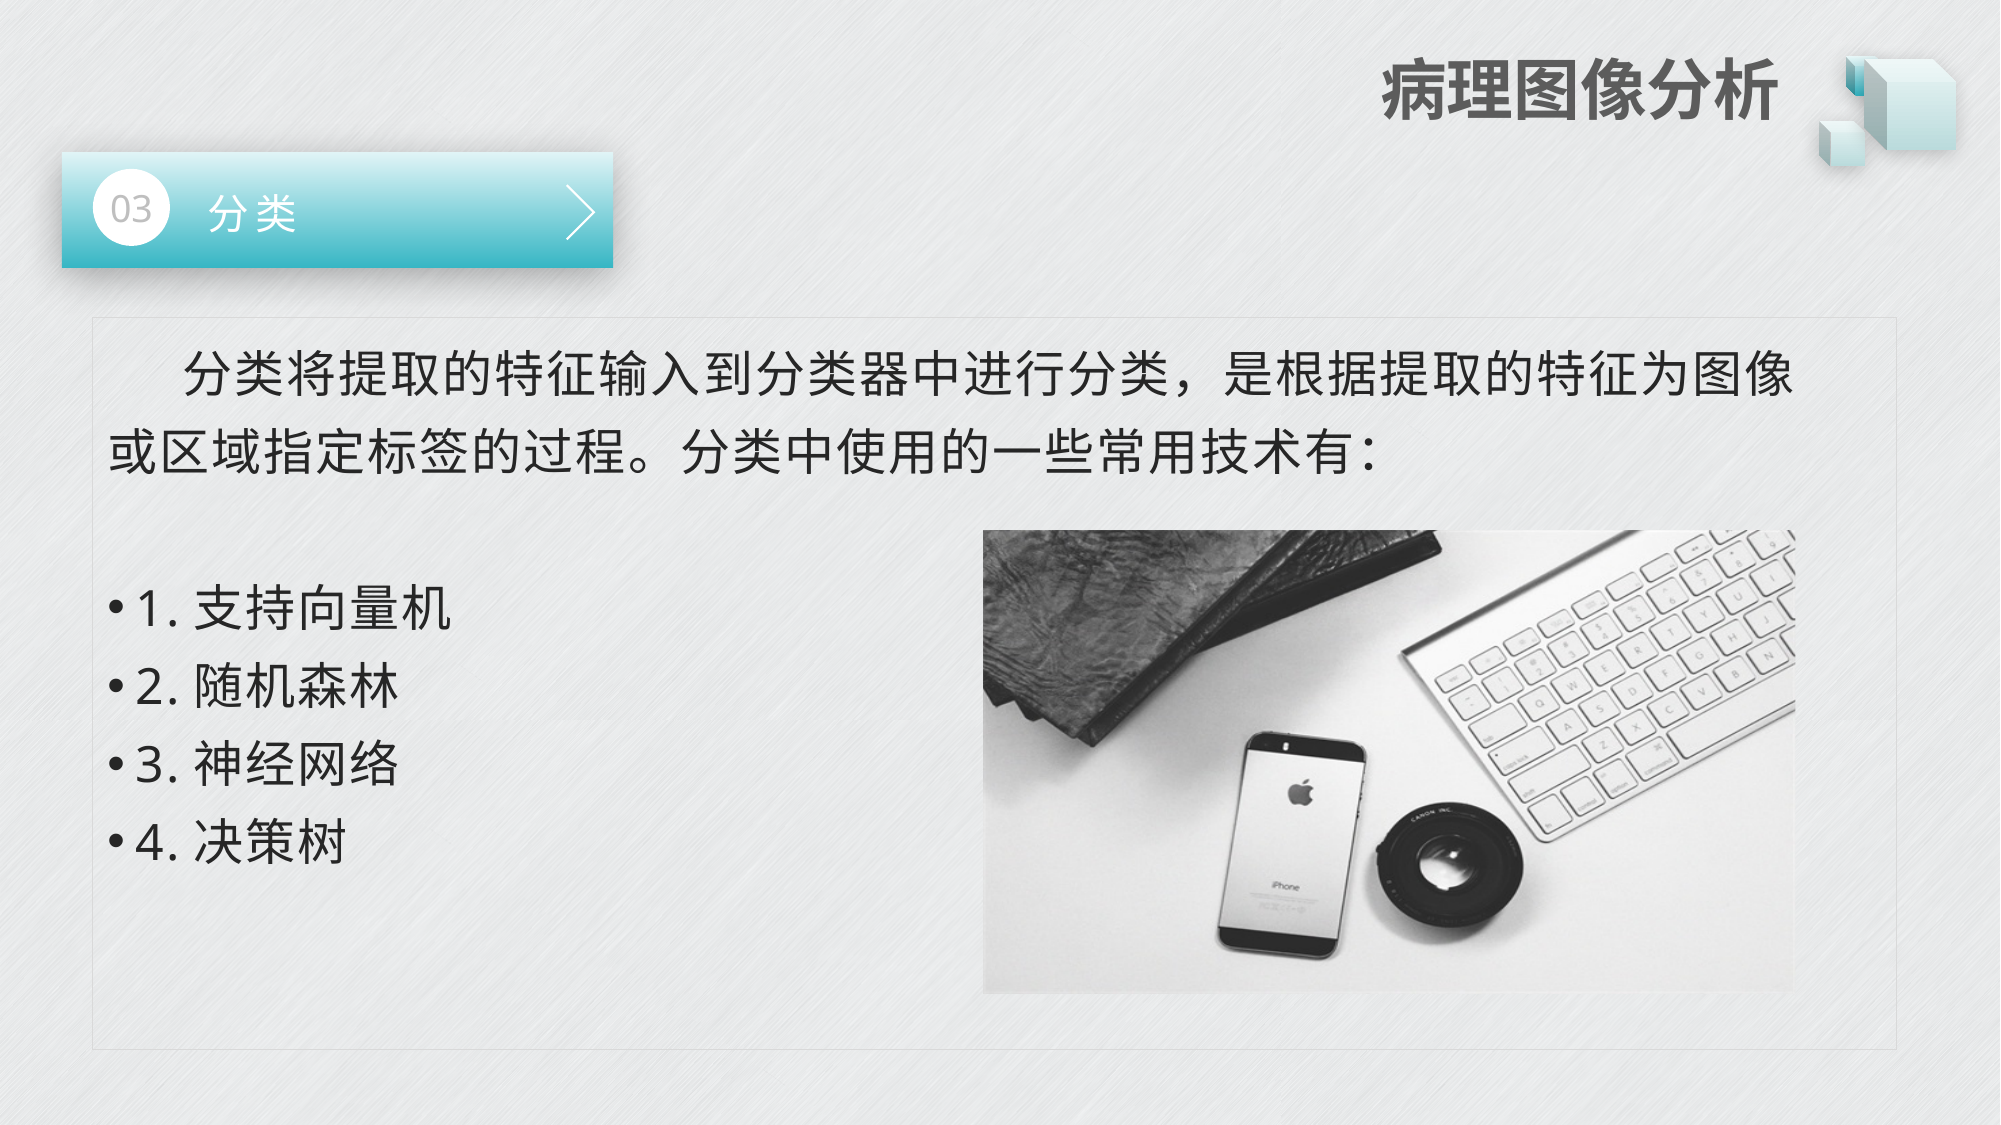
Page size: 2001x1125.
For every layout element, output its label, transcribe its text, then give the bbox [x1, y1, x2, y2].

text_box [61, 151, 614, 268]
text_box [88, 168, 175, 246]
text_box 分类 [193, 170, 447, 246]
title 病理图像分析 [70, 49, 1796, 137]
text_box [92, 317, 1897, 1050]
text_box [0, 0, 2000, 1125]
text_box [982, 529, 1796, 994]
text_box 分类将提取的特征输入到分类器中进行分类，是根据提取的特征为图像或区域指定标签的过程。分类中使用的一些常用技术有： 1.支持向量机 2.随机森林 3.神经网络 4.决策树 [92, 317, 1858, 1025]
text_box [566, 184, 596, 241]
